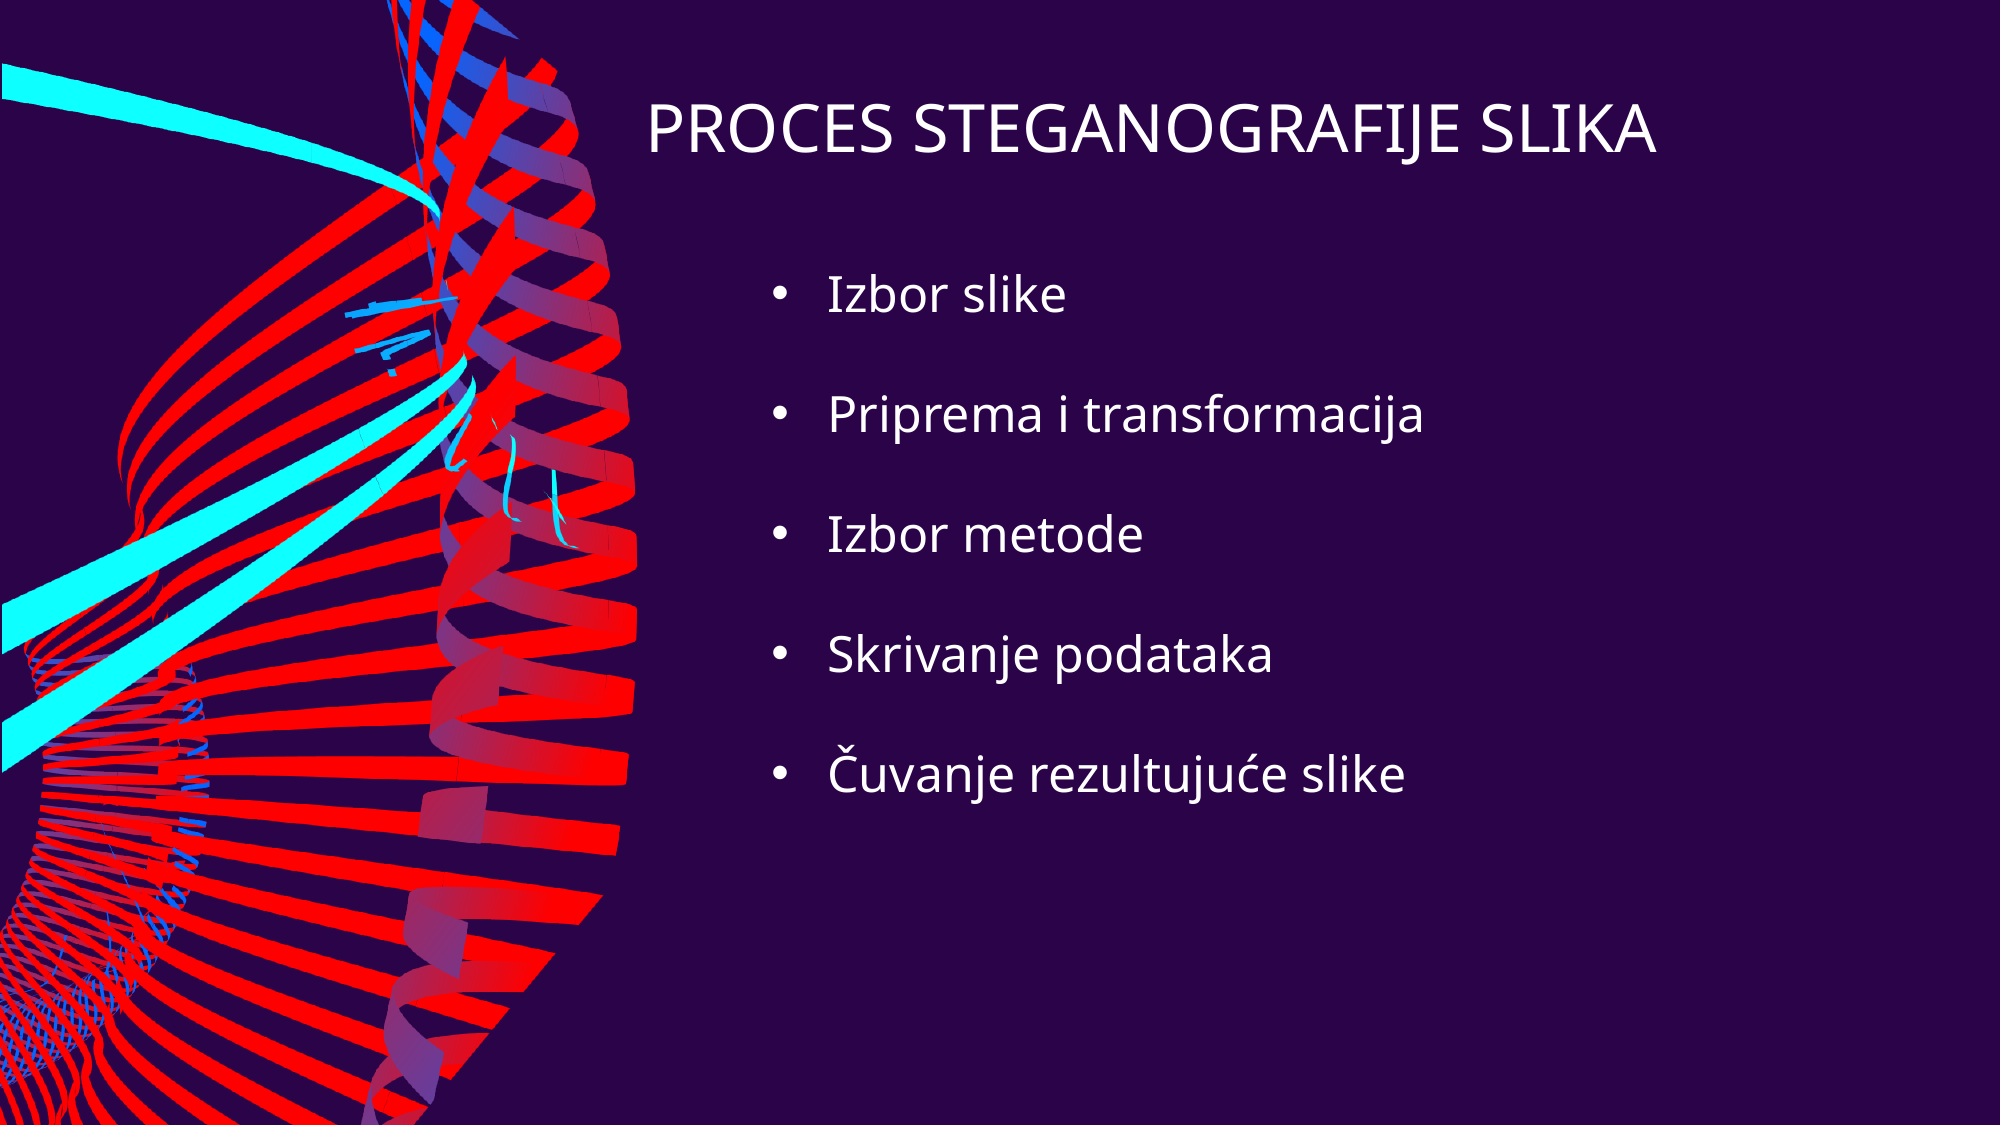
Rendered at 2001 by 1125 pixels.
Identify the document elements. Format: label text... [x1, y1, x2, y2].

picture [0, 0, 2000, 1125]
text_box Izbor slike Priprema i transformacija Izbor metode Skrivanje podataka Čuvanje rezultujuće slike [756, 255, 1941, 810]
text_box PROCES STEGANOGRAFIJE SLIKA [630, 78, 1674, 173]
